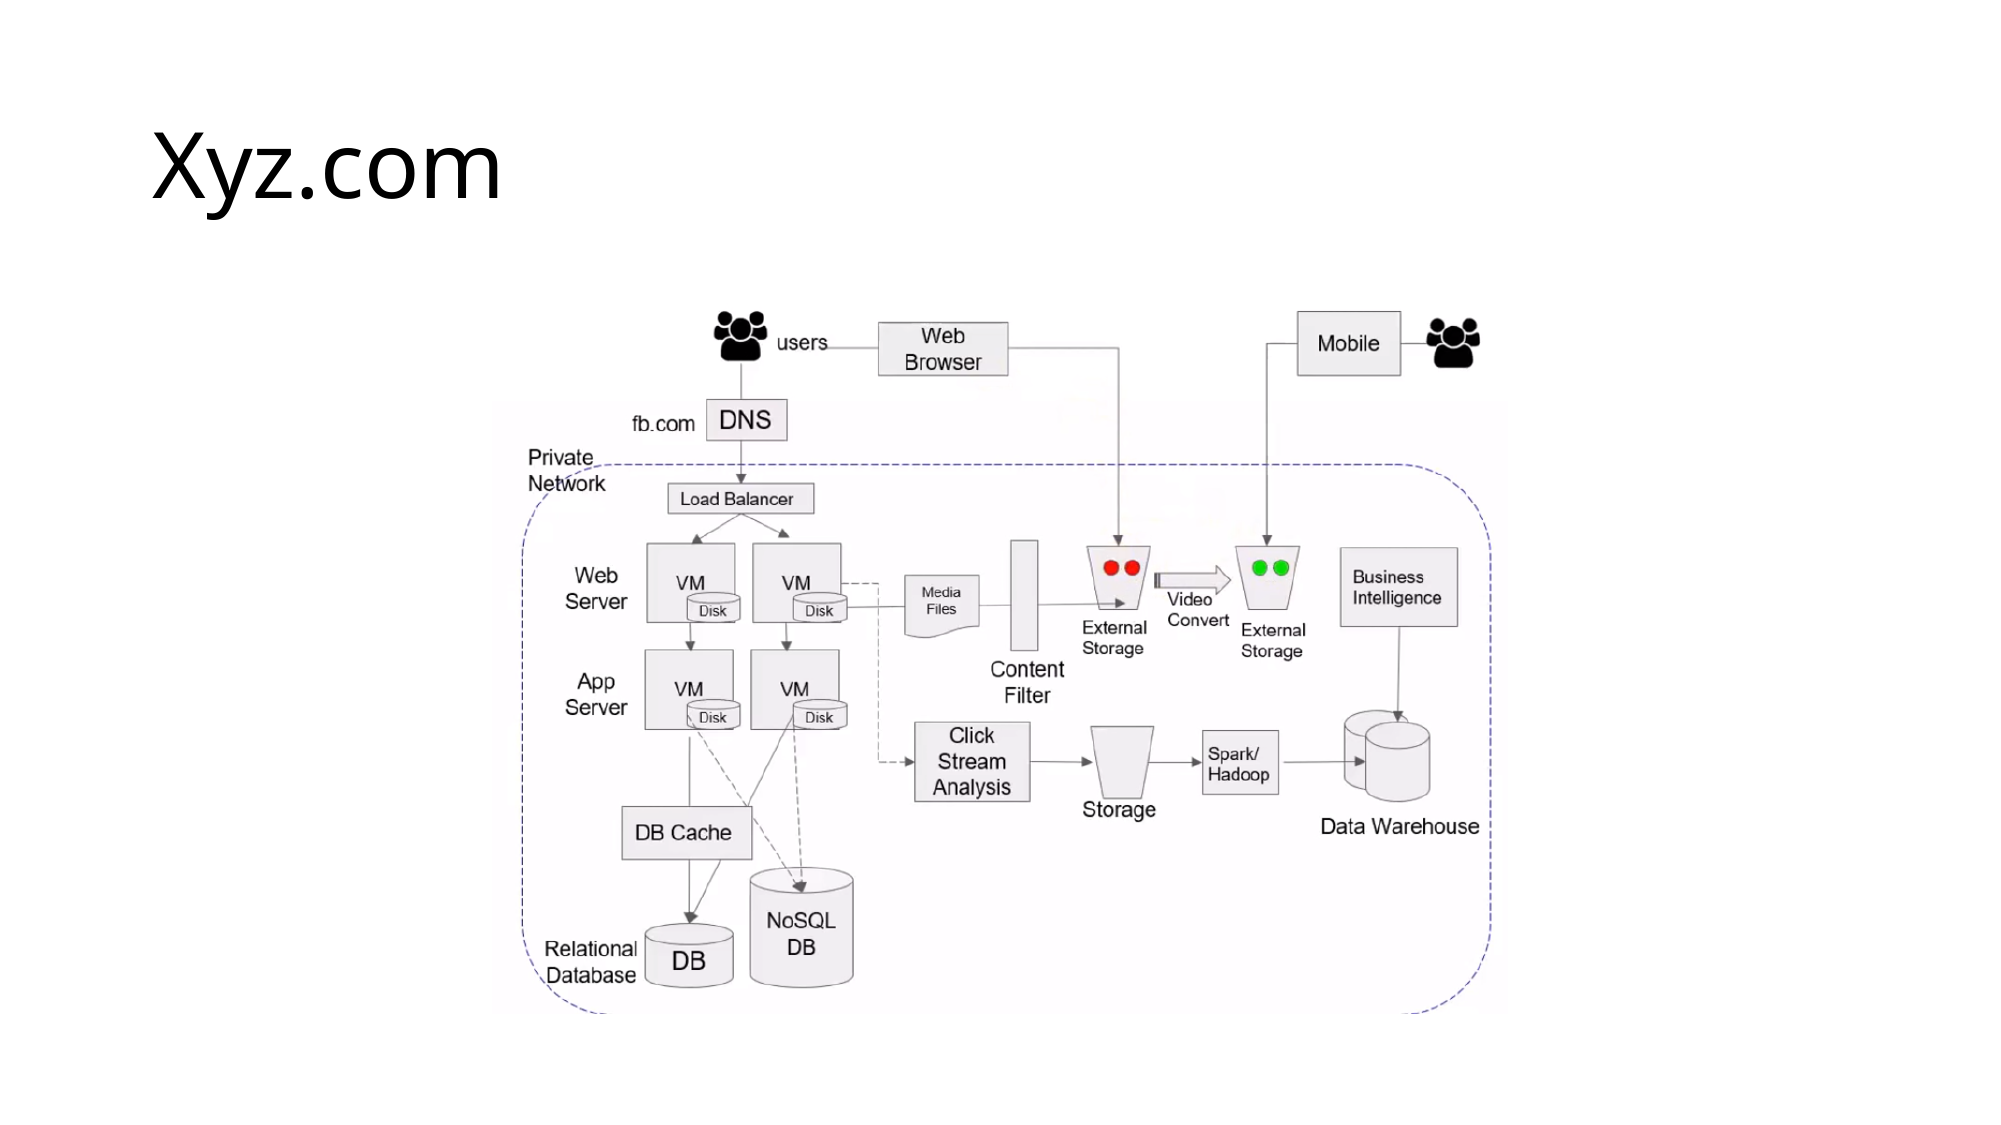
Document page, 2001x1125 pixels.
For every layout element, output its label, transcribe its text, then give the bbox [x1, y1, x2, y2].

title Xyz.com [137, 59, 1863, 278]
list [492, 299, 1508, 1014]
